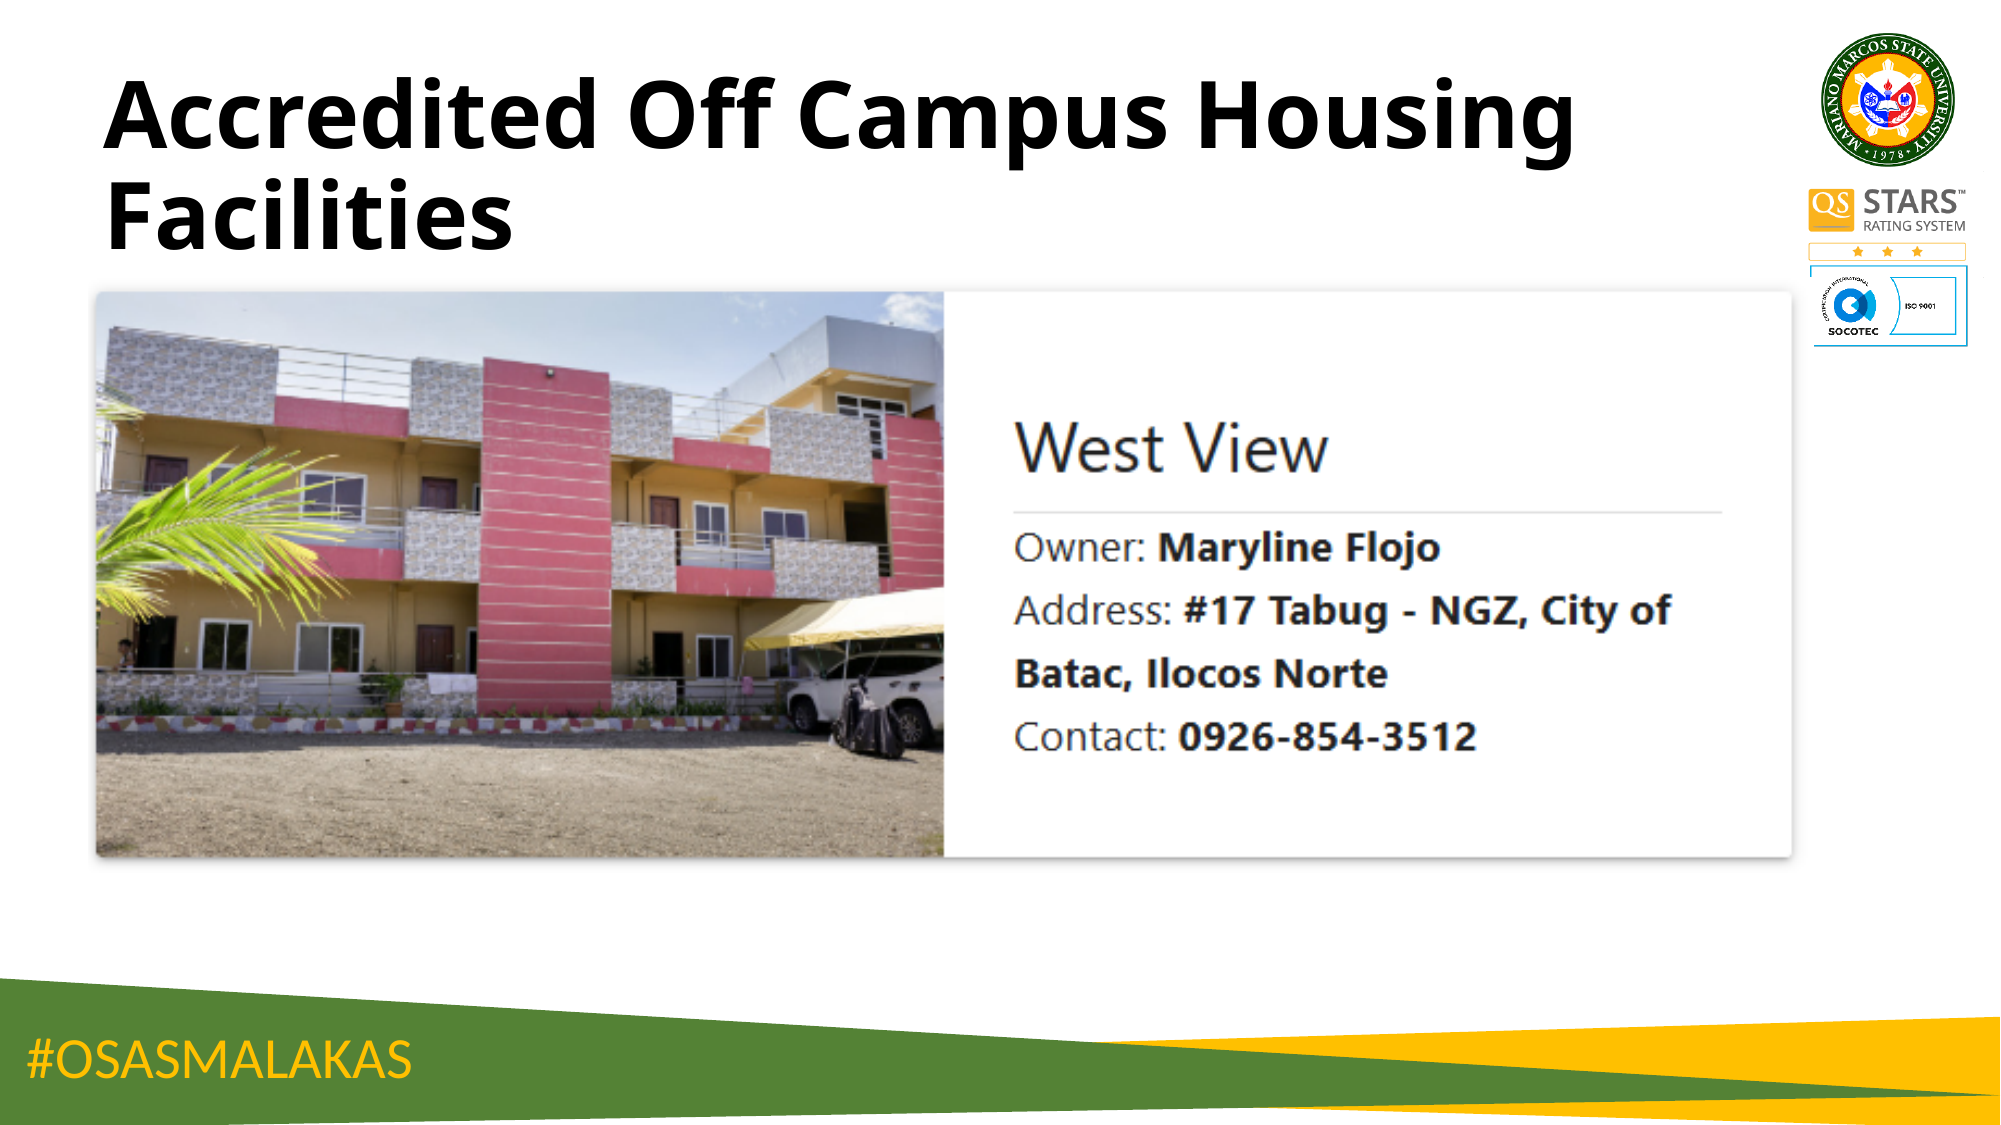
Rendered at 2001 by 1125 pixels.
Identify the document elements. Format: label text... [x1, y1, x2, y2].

picture [88, 171, 1984, 873]
picture [1818, 30, 1958, 170]
title Accredited Off Campus Housing Facilities [88, 59, 1814, 277]
